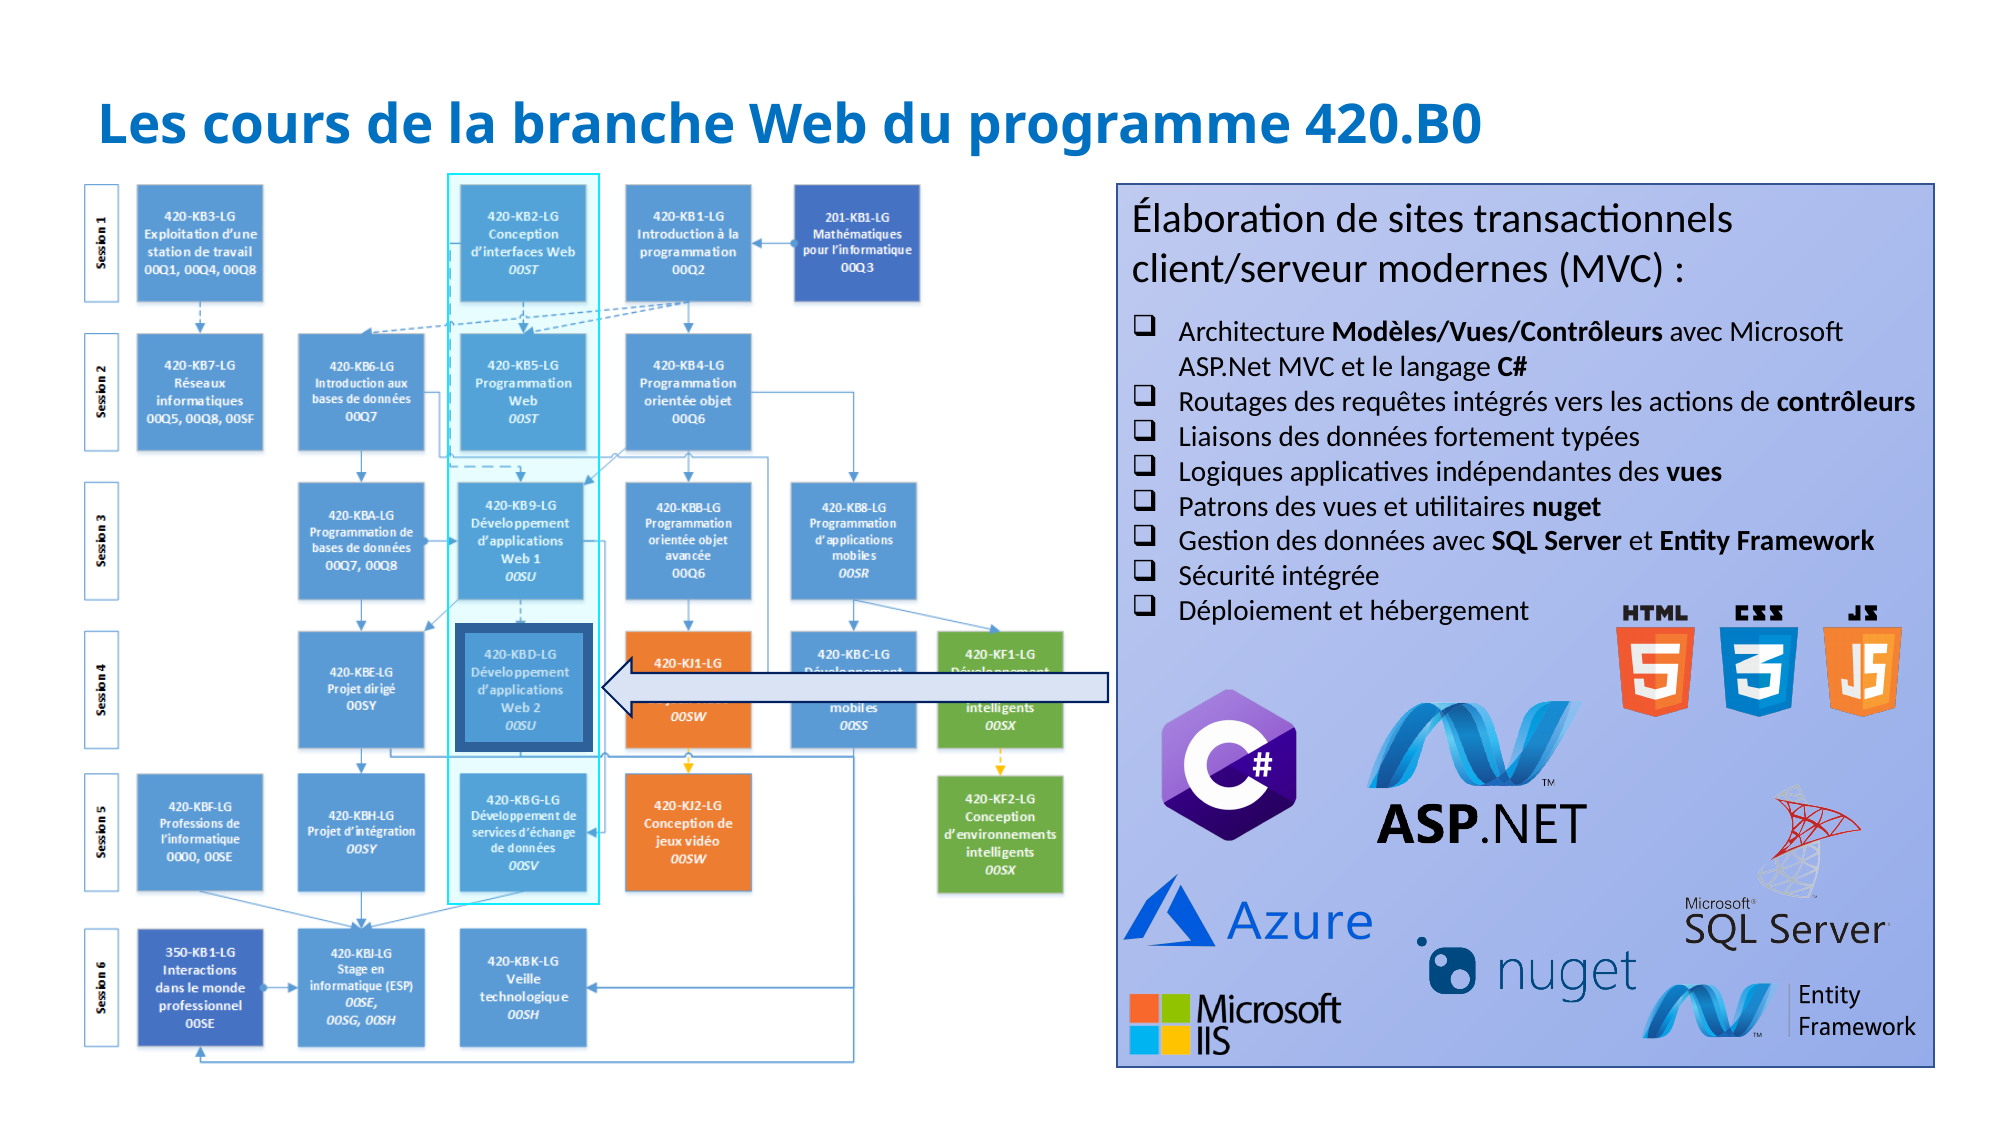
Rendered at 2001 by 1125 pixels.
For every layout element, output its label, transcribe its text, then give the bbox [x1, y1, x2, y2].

text_box [447, 173, 600, 183]
picture [1616, 605, 1902, 717]
text_box Élaboration de sites transactionnels client/serveur modernes (MVC) : [1133, 183, 1934, 299]
picture [1417, 936, 1636, 1003]
text_box [1133, 183, 1935, 1068]
picture [1686, 784, 1891, 951]
picture [1638, 981, 1918, 1041]
text_box Architecture Modèles/Vues/Contrôleurs avec Microsoft ASP.Net MVC et le langage C# Routages des requêtes intégrés vers les actions de contrôleurs Liaisons des données fortement typées Logiques applicatives indépendantes des vues Patrons des vues et utilitaires nuget Gestion des données avec SQL Server et Entity Framework Sécurité intégrée Déploiement et hébergement [1133, 304, 1934, 739]
title Les cours de la branche Web du programme 420.B0 [82, 87, 1808, 163]
picture [82, 183, 1596, 1068]
